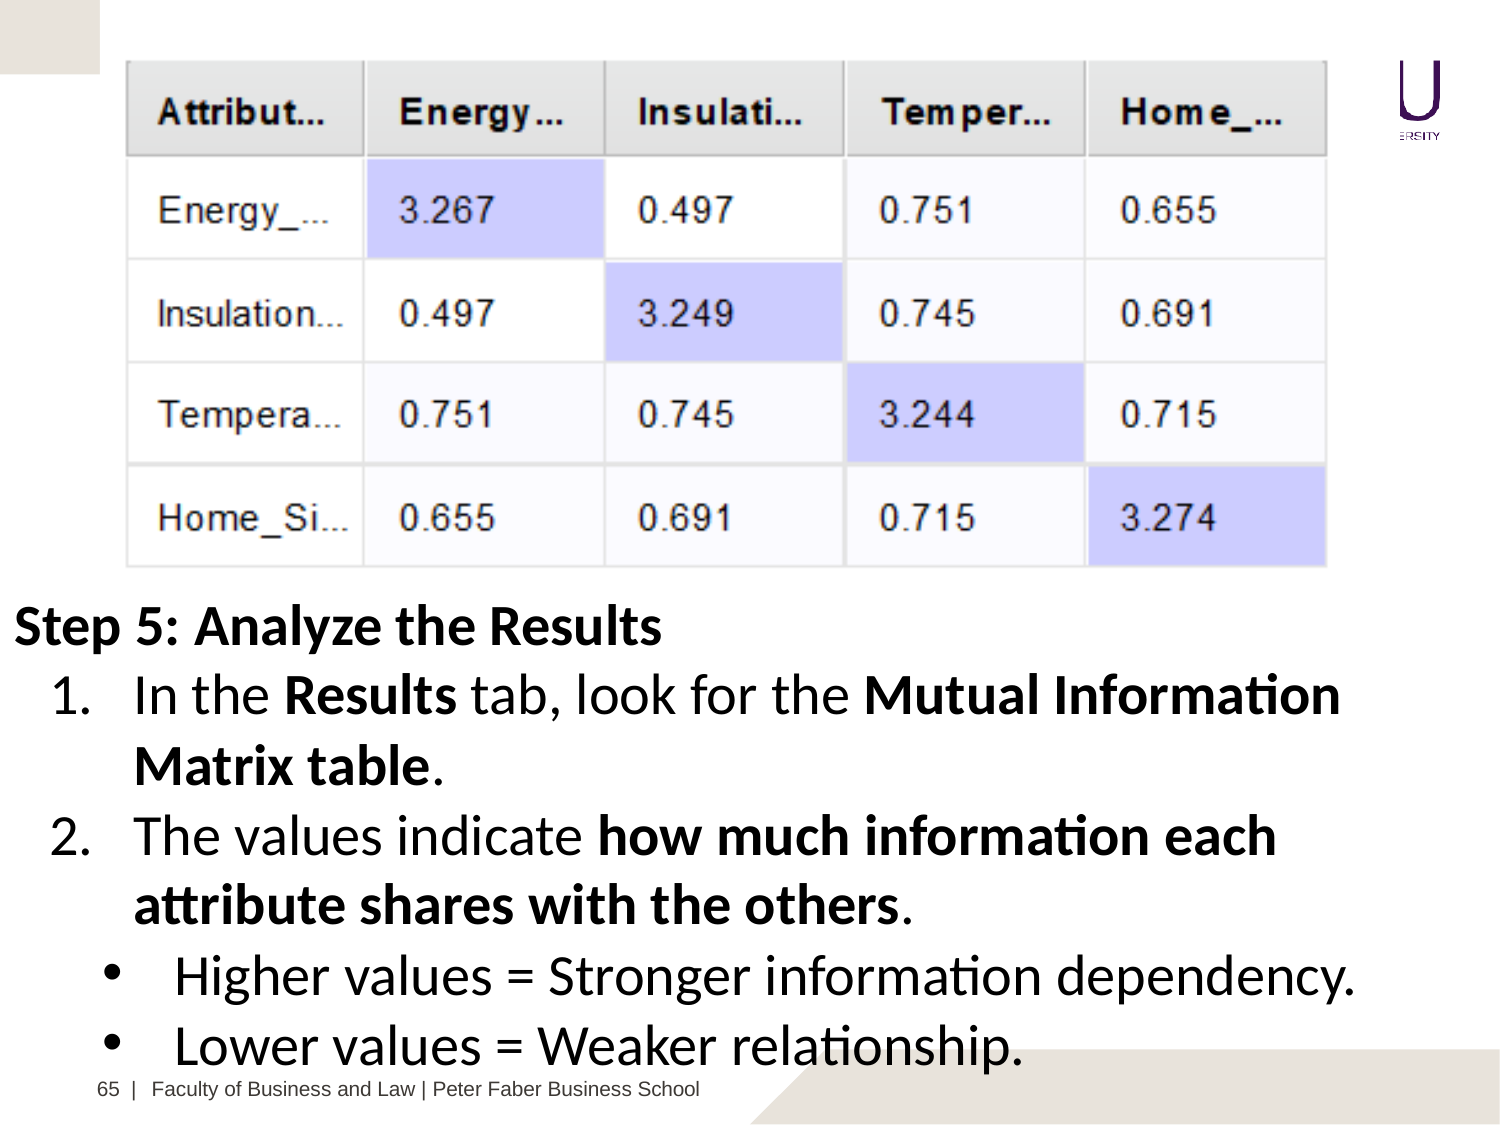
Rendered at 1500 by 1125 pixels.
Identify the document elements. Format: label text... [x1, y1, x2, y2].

slide_number 65 | [90, 1084, 703, 1125]
picture [99, 0, 1440, 631]
text_box Step 5: Analyze the Results In the Results tab, look for the Mutual Information Matrix table. The values indicate how much information each attribute shares with the others. Higher values = Stronger information dependency. Lower values = Weaker relationship. [0, 579, 1500, 1084]
text_box Faculty of Business and Law | Peter Faber Business School [149, 1084, 703, 1101]
